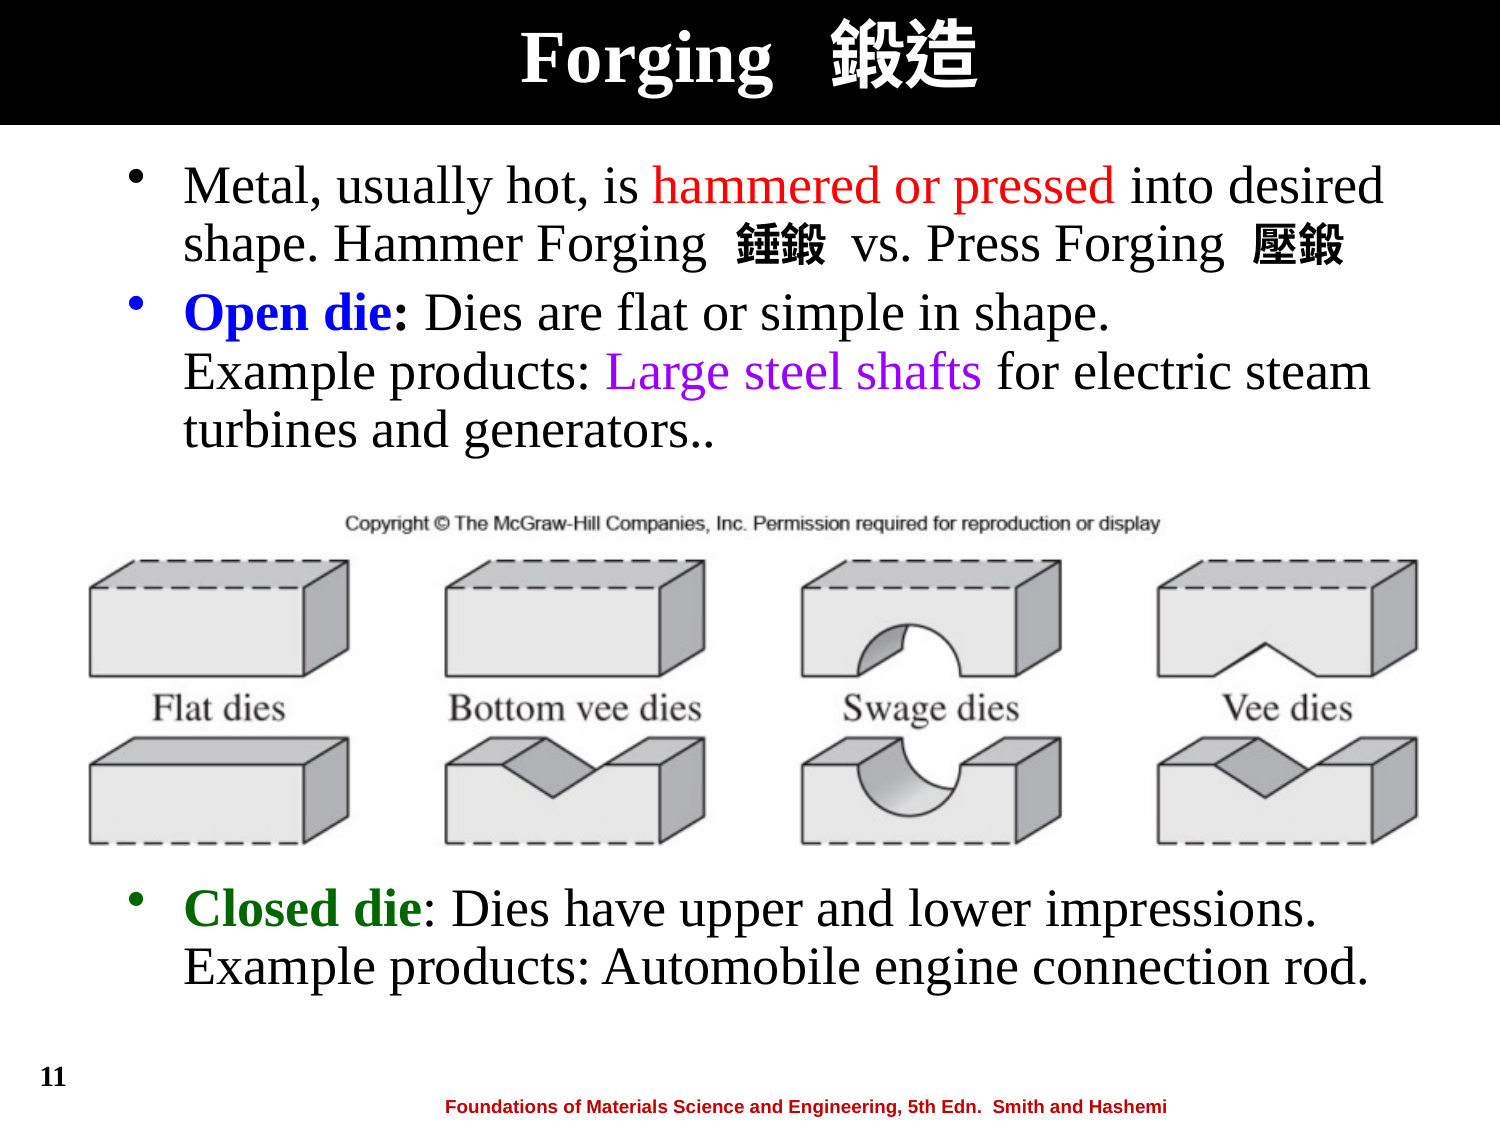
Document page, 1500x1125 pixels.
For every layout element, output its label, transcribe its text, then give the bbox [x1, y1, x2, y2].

text_box Metal, usually hot, is hammered or pressed into desired shape. Hammer Forging 錘鍛 vs. Press Forging 壓鍛 Open die: Dies are flat or simple in shape. Example products: Large steel shafts for electric steam turbines and generators.. Closed die: Dies have upper and lower impressions. Example products: Automobile engine connection rod. [112, 148, 1435, 1037]
slide_number 11 [0, 1049, 83, 1125]
text_box Forging 鍛造 [0, 0, 1500, 125]
picture [88, 514, 1419, 847]
